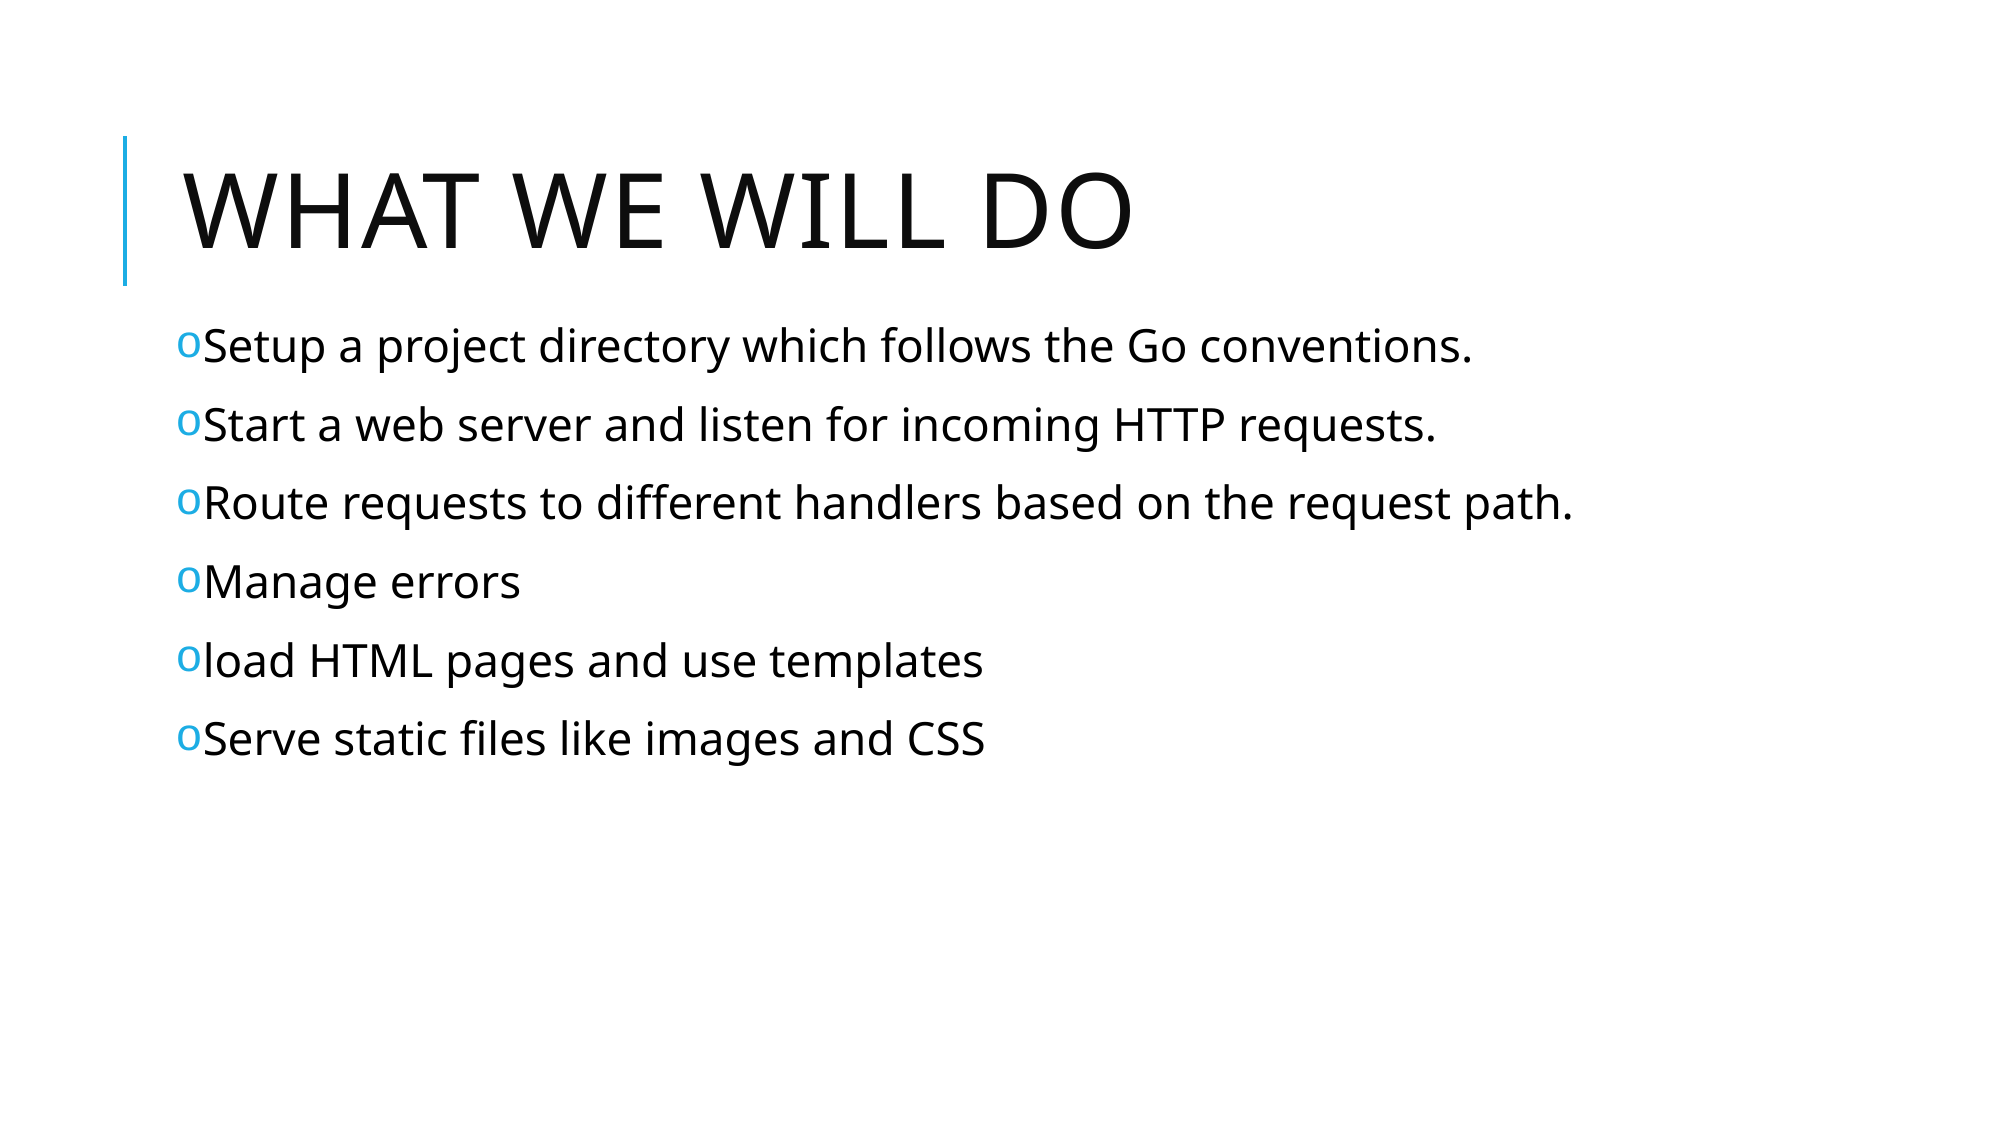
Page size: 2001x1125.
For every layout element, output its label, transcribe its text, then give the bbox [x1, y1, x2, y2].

title What we will do [168, 96, 1763, 315]
list Setup a project directory which follows the Go conventions. Start a web server and listen for incoming HTTP requests. Route requests to different handlers based on the request path. Manage errors load HTML pages and use templates Serve static files like images and CSS [168, 315, 1763, 1088]
